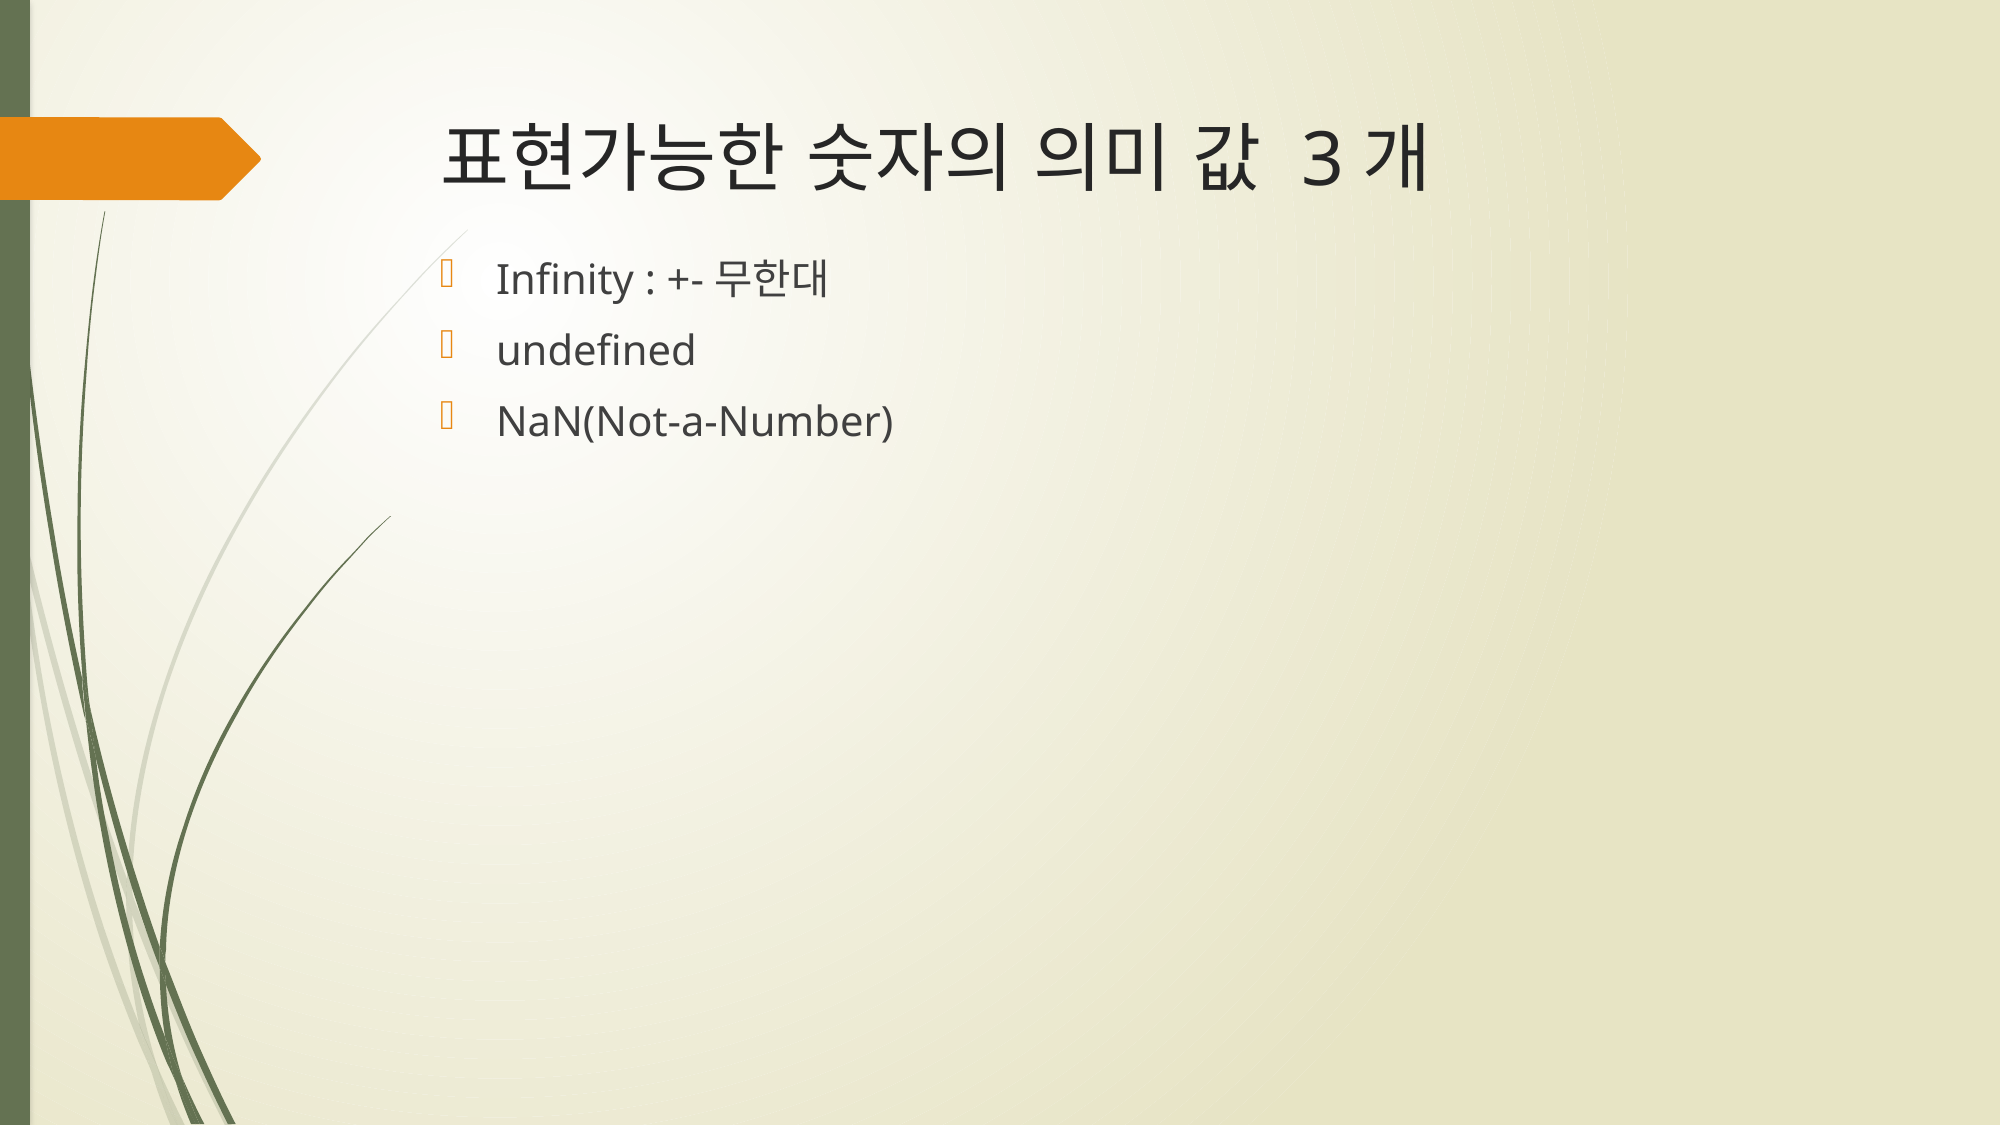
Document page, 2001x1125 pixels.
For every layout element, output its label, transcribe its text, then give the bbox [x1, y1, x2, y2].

list Infinity : +-무한대 undefined NaN(Not-a-Number) [424, 245, 1888, 970]
title 표현가능한 숫자의 의미 값 3개 [425, 102, 1888, 245]
